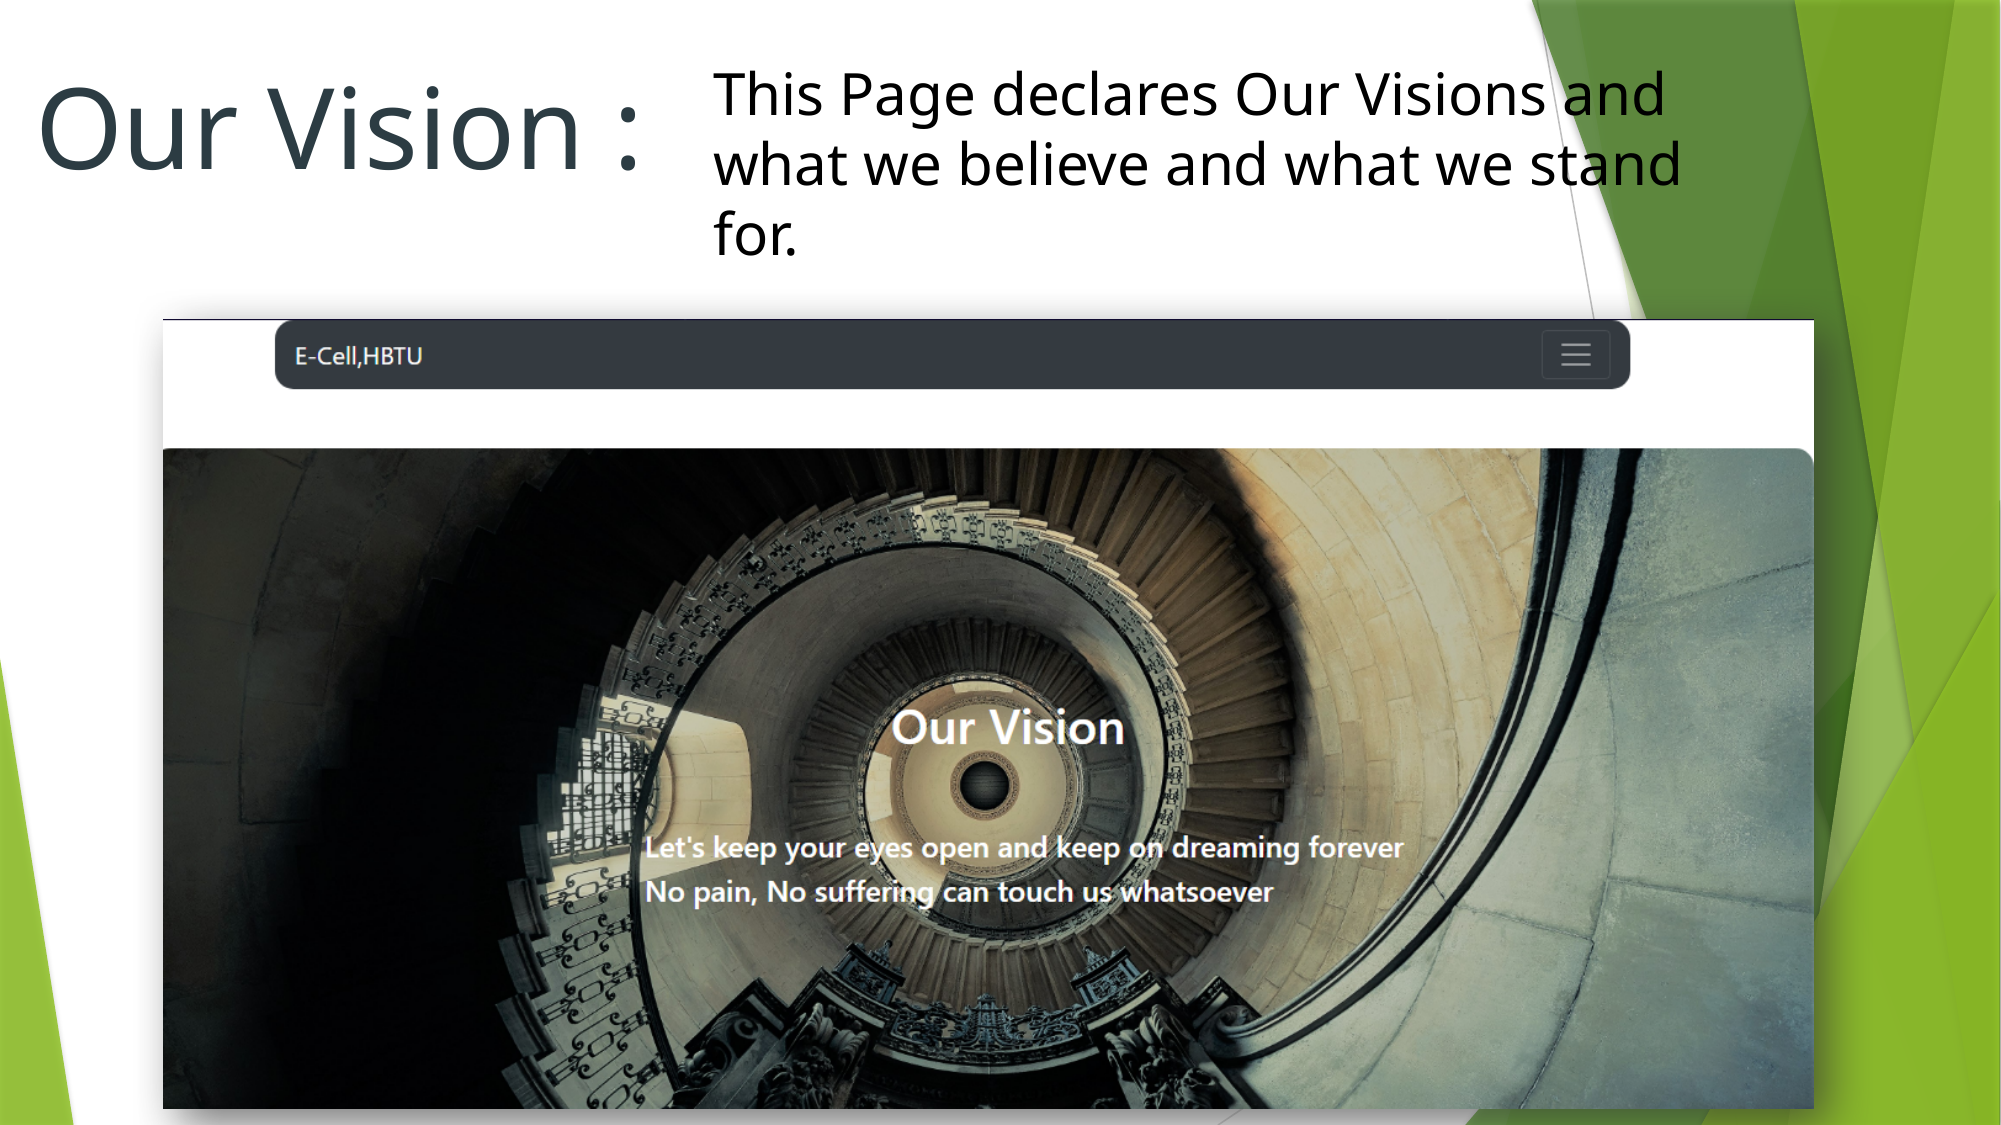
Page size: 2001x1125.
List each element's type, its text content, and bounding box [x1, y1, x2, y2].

picture [162, 318, 1814, 1109]
text_box Our Vision : [20, 49, 698, 200]
text_box This Page declares Our Visions and what we believe and what we stand for. [698, 49, 1747, 275]
